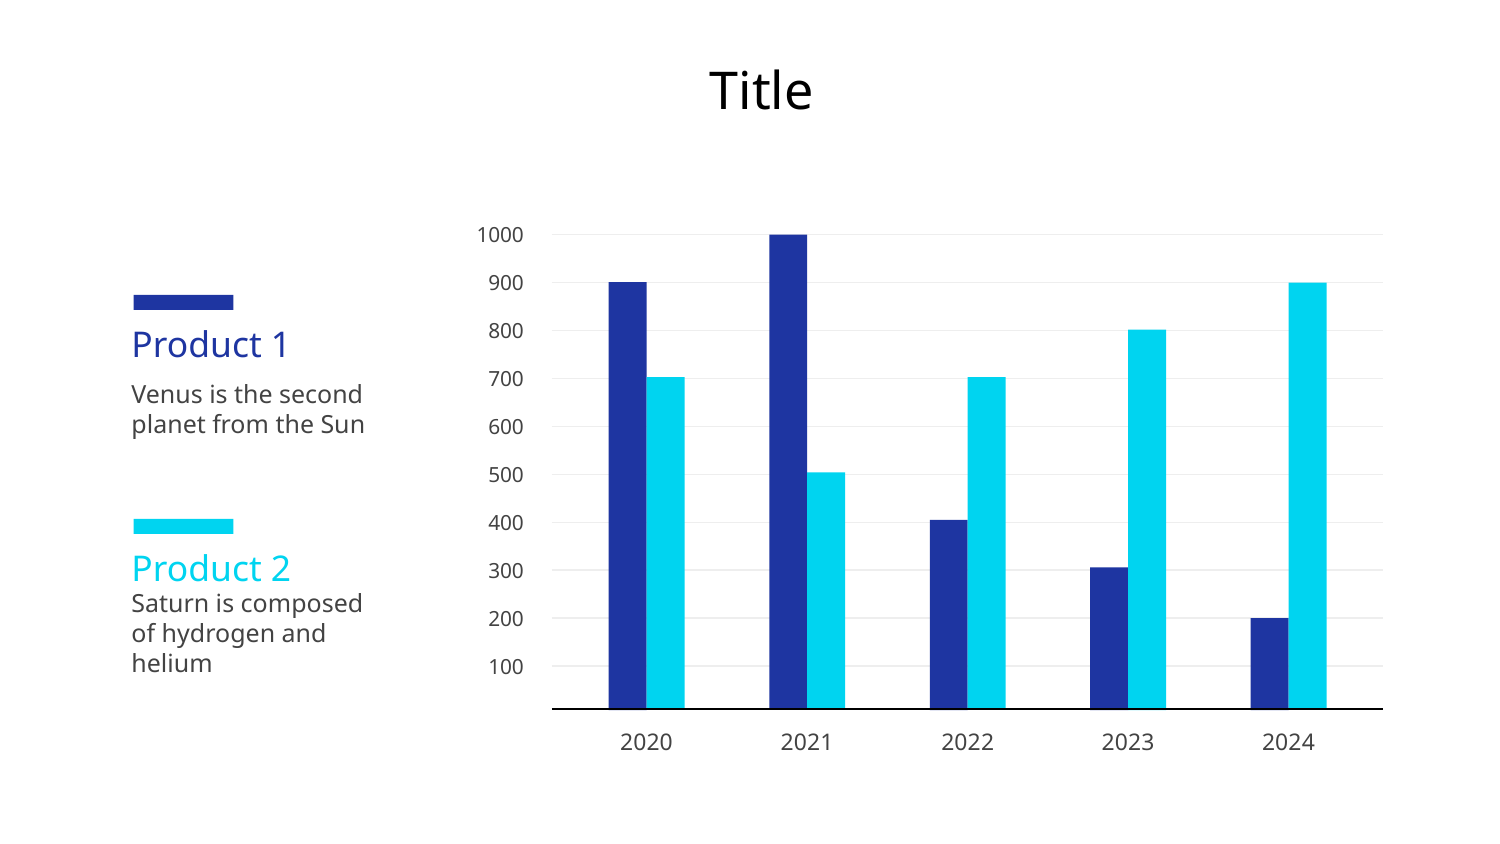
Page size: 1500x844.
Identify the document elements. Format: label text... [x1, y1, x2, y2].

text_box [921, 718, 1014, 759]
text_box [921, 376, 1014, 708]
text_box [446, 213, 1384, 687]
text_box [1082, 718, 1175, 759]
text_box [600, 281, 693, 708]
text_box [600, 718, 693, 759]
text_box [761, 718, 854, 759]
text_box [116, 518, 408, 678]
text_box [761, 234, 854, 708]
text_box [1242, 718, 1335, 759]
title Title [88, 49, 1435, 129]
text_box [1242, 282, 1335, 708]
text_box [1082, 329, 1175, 708]
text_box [116, 294, 408, 454]
